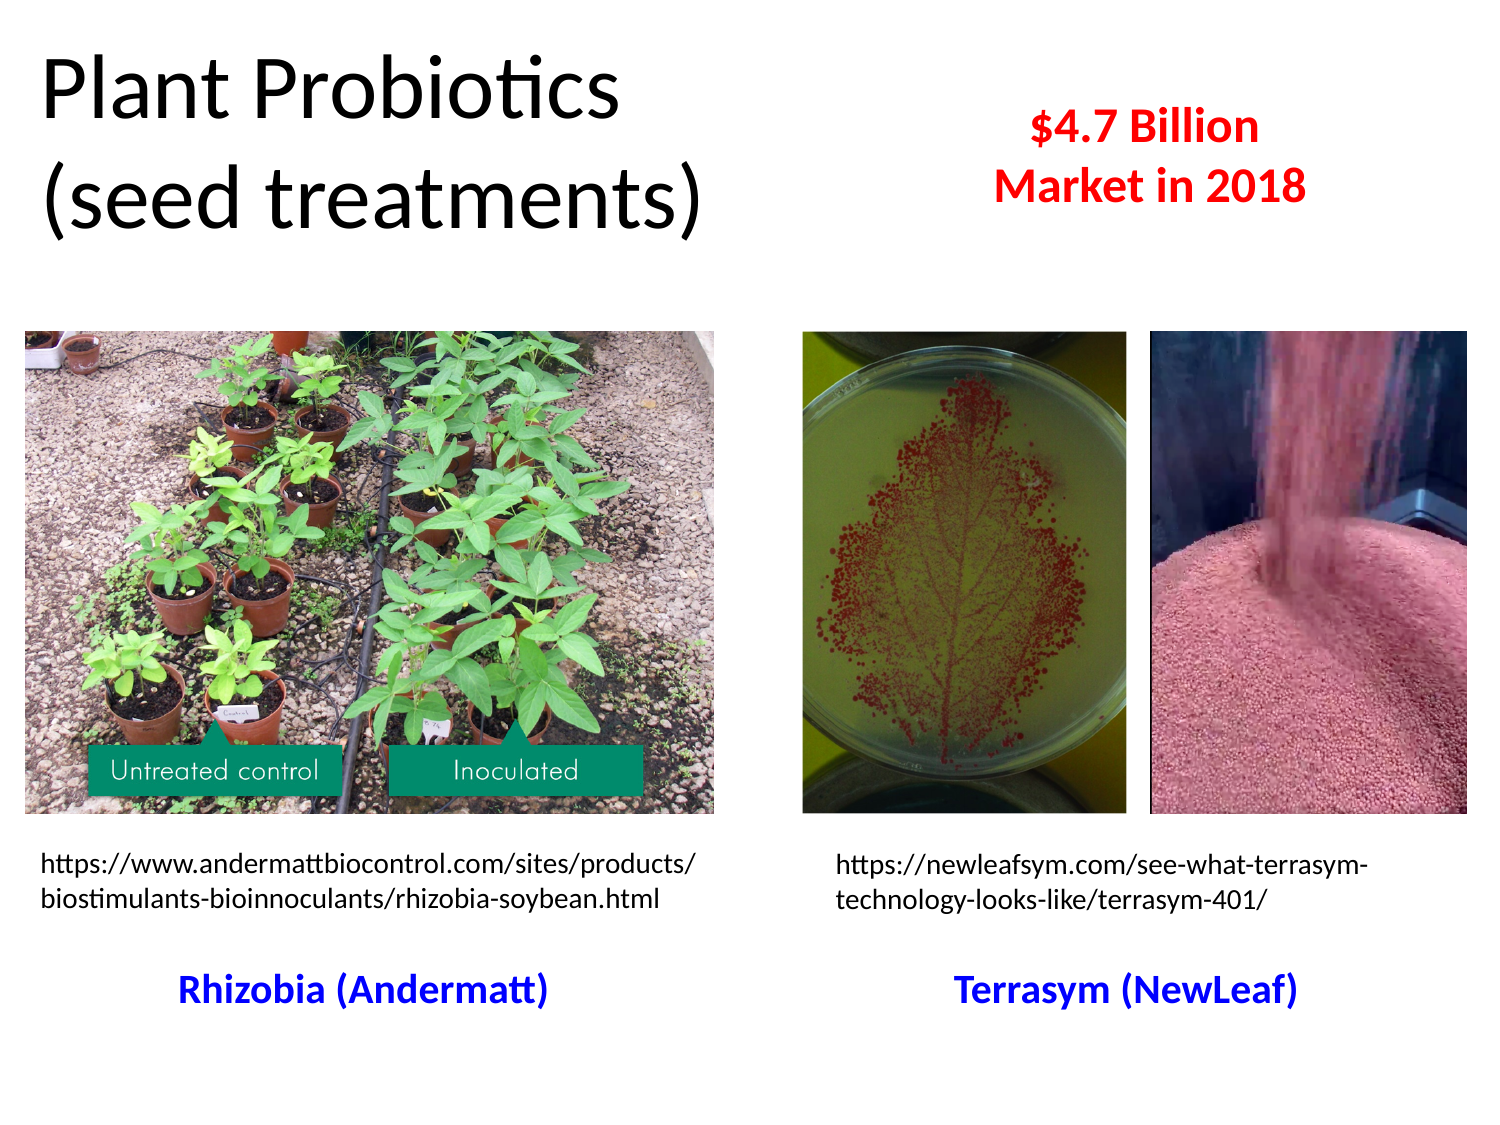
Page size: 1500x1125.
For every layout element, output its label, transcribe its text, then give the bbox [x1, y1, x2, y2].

picture [1149, 331, 1467, 814]
picture [25, 331, 714, 814]
text_box Rhizobia (Andermatt) [163, 954, 565, 1020]
text_box Terrasym (NewLeaf) [939, 954, 1314, 1020]
picture [802, 331, 1127, 814]
text_box $4.7 Billion Market in 2018 [978, 85, 1322, 221]
text_box https://www.andermattbiocontrol.com/sites/products/biostimulants-bioinnoculants/rhizobia-soybean.html [25, 837, 756, 923]
title Plant Probiotics (seed treatments) [25, 0, 859, 275]
text_box https://newleafsym.com/see-what-terrasym-technology-looks-like/terrasym-401/ [820, 838, 1457, 923]
